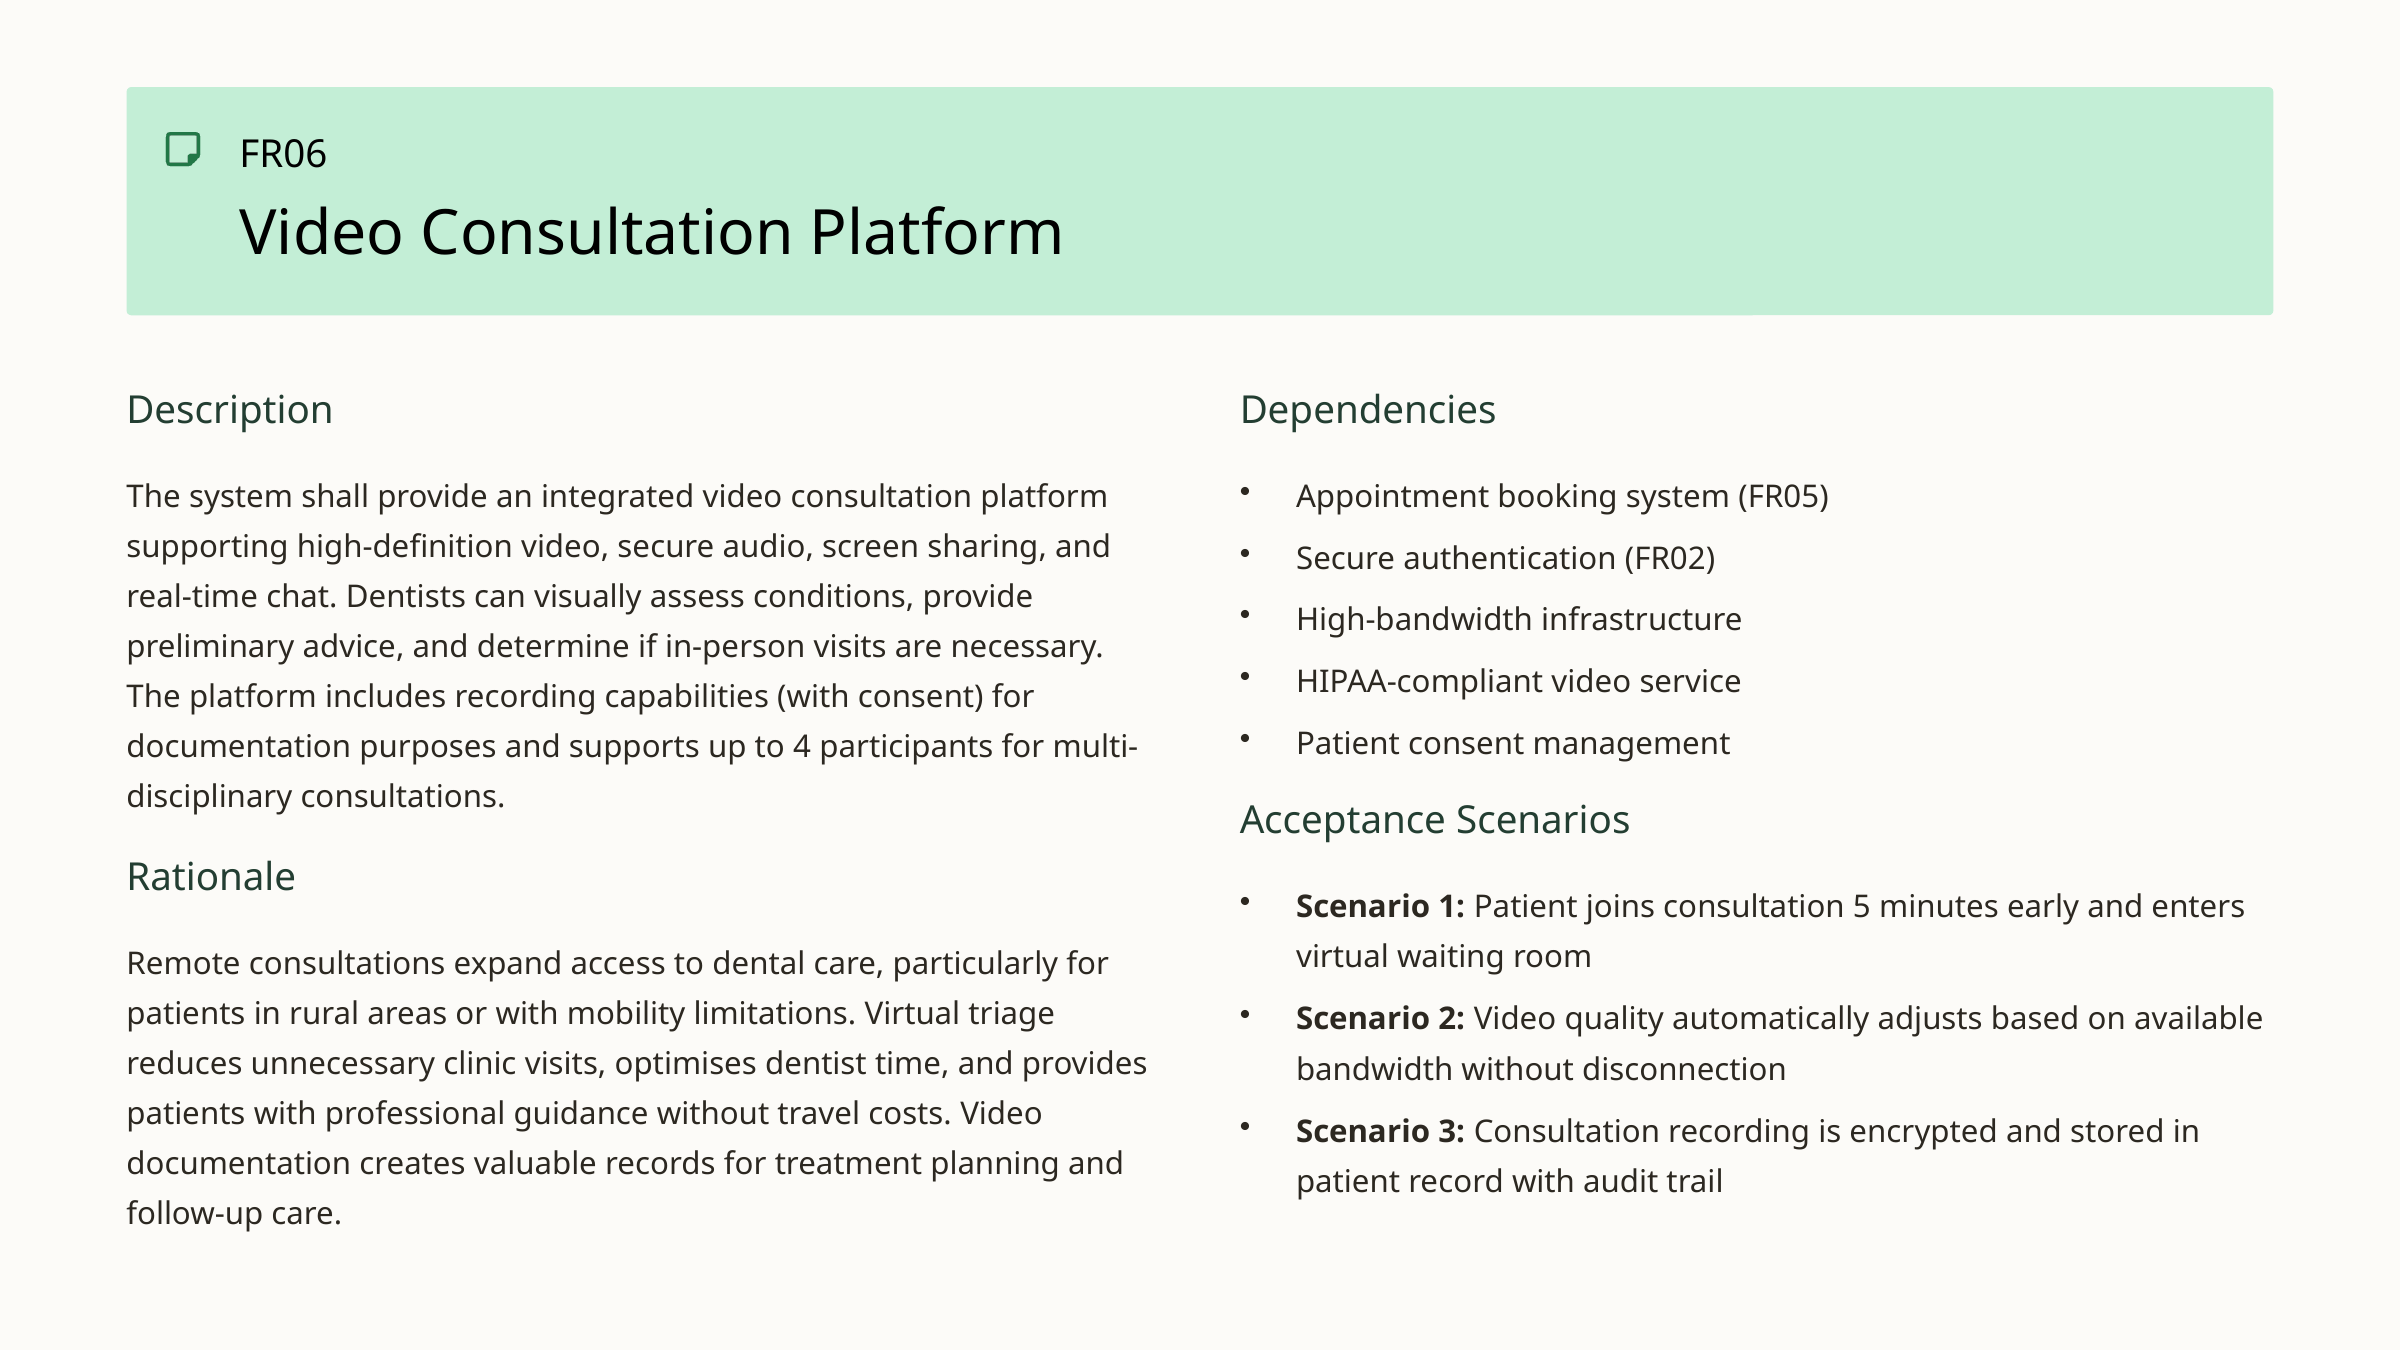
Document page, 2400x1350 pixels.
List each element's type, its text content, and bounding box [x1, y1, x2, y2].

text_box High-bandwidth infrastructure [1239, 587, 2275, 638]
text_box Scenario 1: Patient joins consultation 5 minutes early and enters virtual waiting room [1239, 873, 2275, 976]
text_box [126, 87, 2274, 316]
text_box Rationale [126, 849, 523, 899]
text_box Patient consent management [1239, 710, 2275, 761]
text_box HIPAA-compliant video service [1239, 648, 2275, 700]
text_box The system shall provide an integrated video consultation platform supporting high-definition video, secure audio, screen sharing, and real-time chat. Dentists can visually assess conditions, provide preliminary advice, and determine if in-person visits are necessary. The platform includes recording capabilities (with consent) for documentation purposes and supports up to 4 participants for multi-disciplinary consultations. [126, 463, 1162, 818]
text_box Acceptance Scenarios [1239, 792, 1636, 843]
text_box Dependencies [1239, 382, 1636, 432]
text_box Remote consultations expand access to dental care, particularly for patients in rural areas or with mobility limitations. Virtual triage reduces unnecessary clinic visits, optimises dentist time, and provides patients with professional guidance without travel costs. Video documentation creates valuable records for treatment planning and follow-up care. [126, 930, 1162, 1235]
picture [158, 129, 208, 169]
text_box Secure authentication (FR02) [1239, 525, 2275, 576]
text_box Scenario 2: Video quality automatically adjusts based on available bandwidth without disconnection [1239, 986, 2275, 1088]
text_box Description [126, 382, 523, 432]
text_box FR06 [239, 126, 635, 176]
text_box Video Consultation Platform [239, 188, 1045, 268]
text_box Appointment booking system (FR05) [1239, 463, 2275, 515]
text_box Scenario 3: Consultation recording is encrypted and stored in patient record with audit trail [1239, 1098, 2275, 1200]
